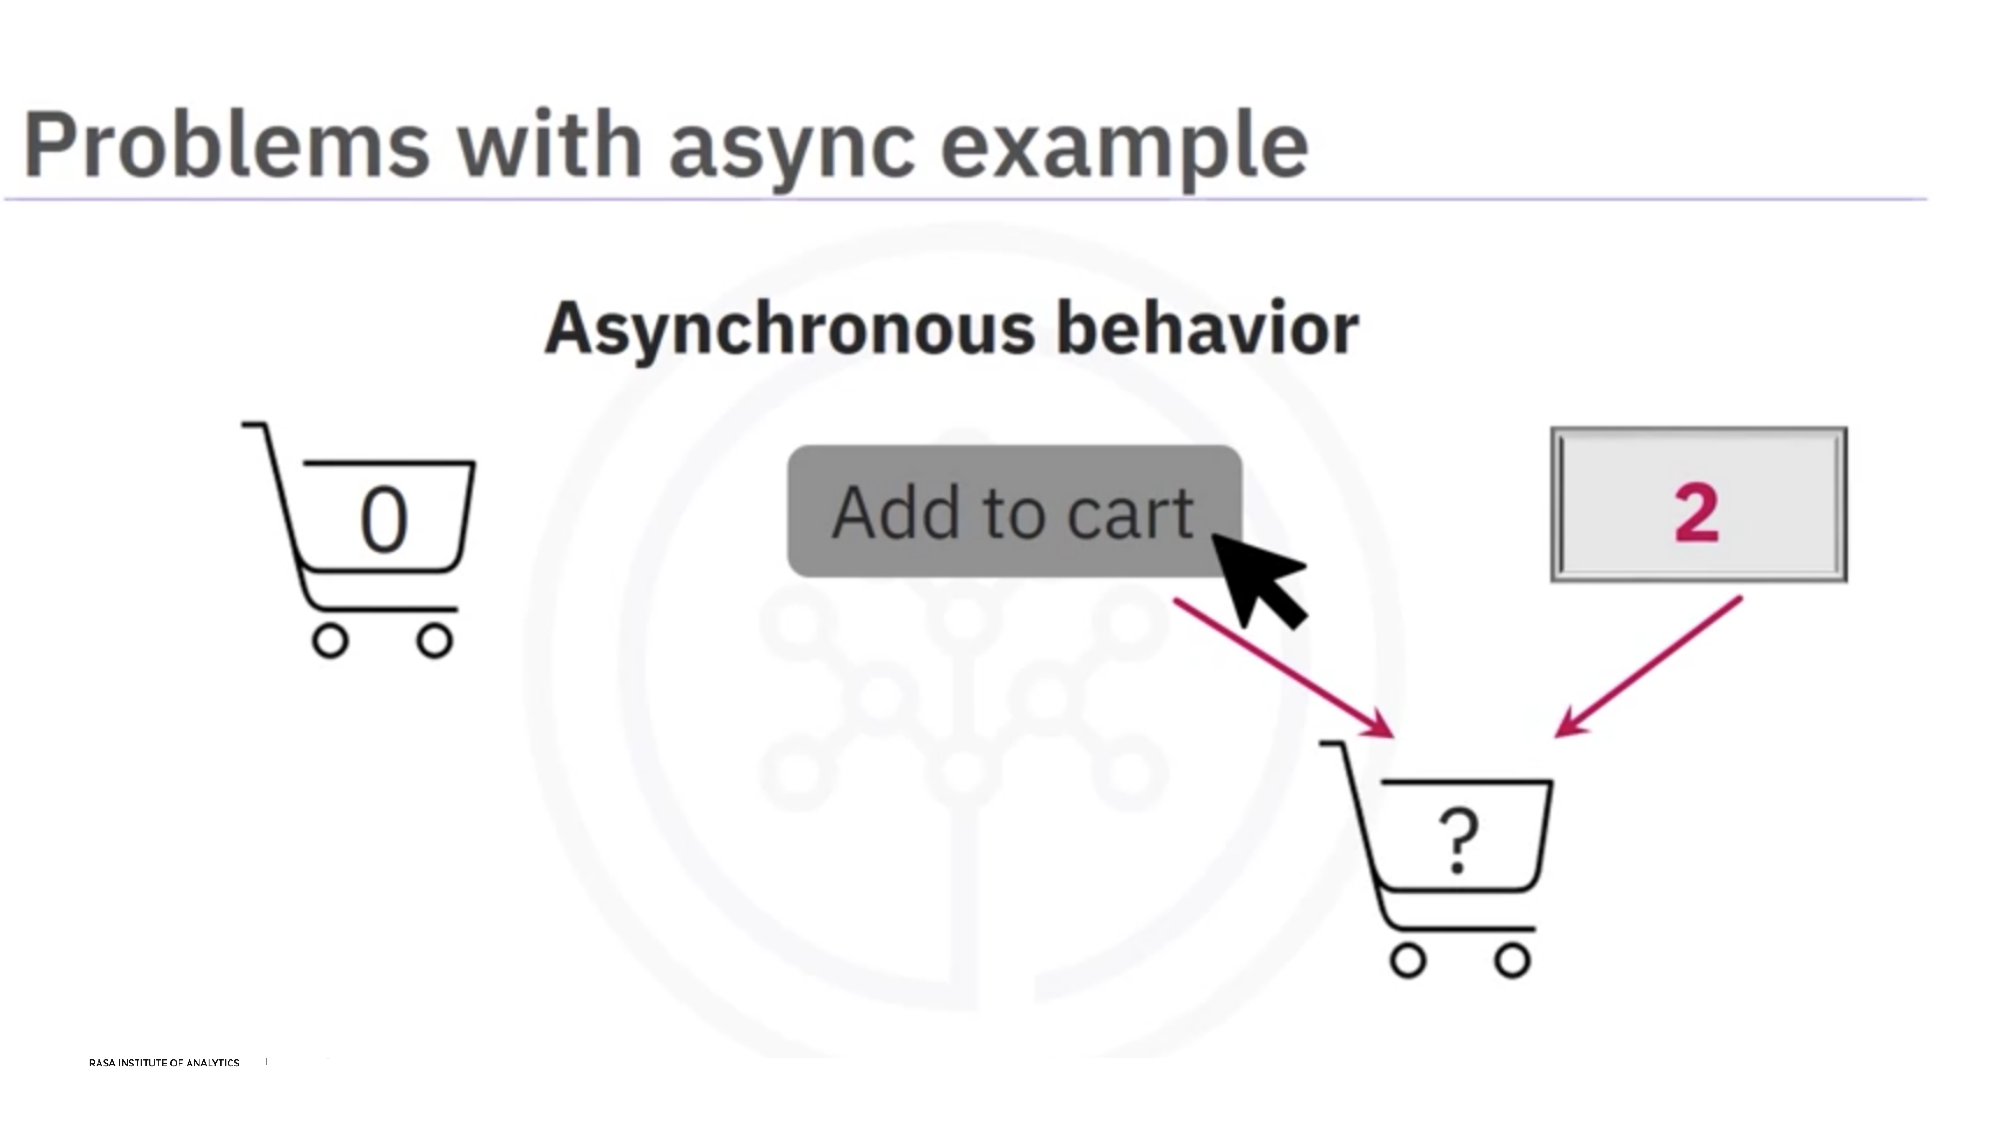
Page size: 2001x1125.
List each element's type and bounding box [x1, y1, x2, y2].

picture [0, 67, 2000, 1078]
